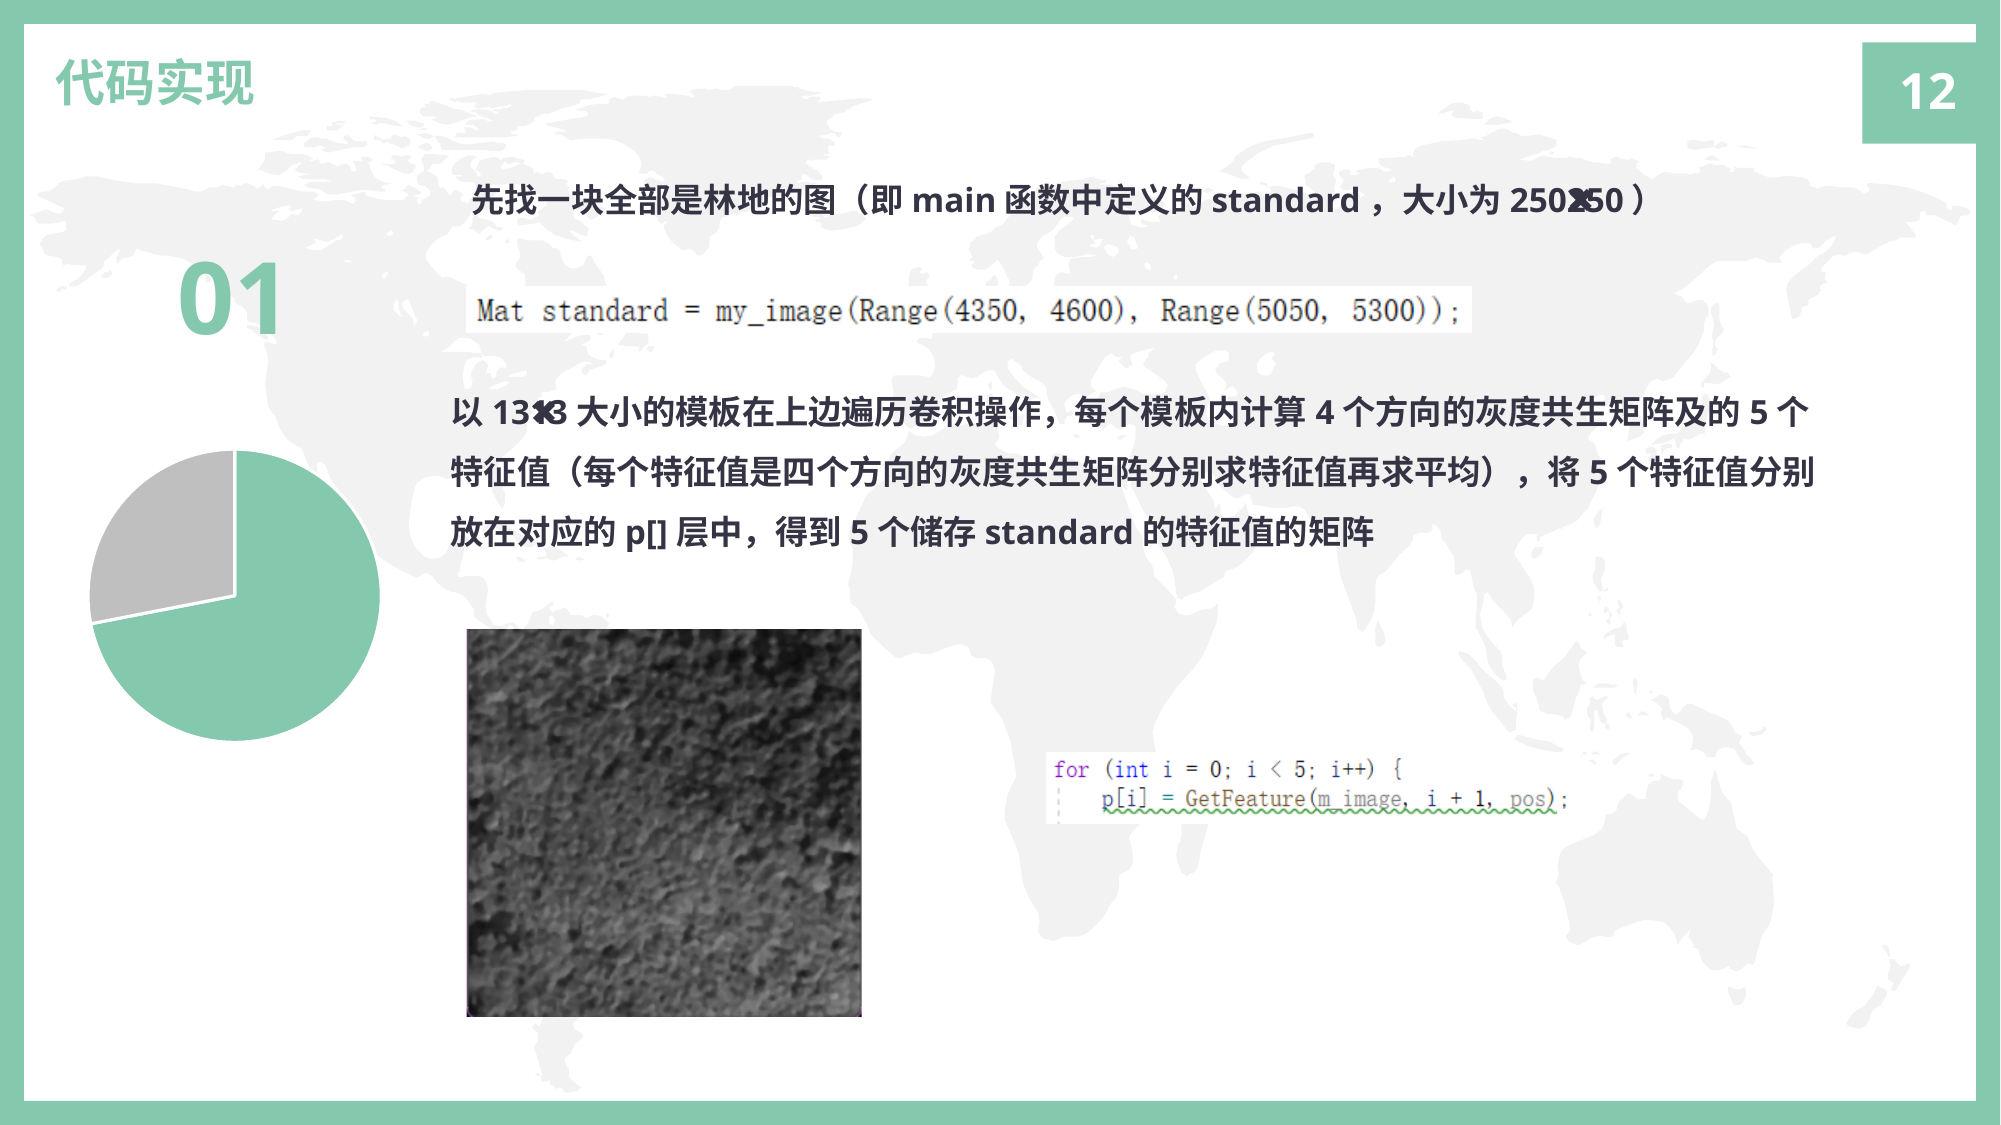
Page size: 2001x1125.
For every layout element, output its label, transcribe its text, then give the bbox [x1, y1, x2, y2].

picture [466, 286, 1472, 333]
picture [1046, 752, 1581, 824]
list 12 [1862, 42, 1995, 144]
text_box 先找一块全部是林地的图（即main函数中定义的standard，大小为250✖️250） [456, 171, 1698, 227]
chart [79, 442, 390, 749]
text_box 01 [133, 191, 336, 363]
list 代码实现 [40, 41, 910, 130]
picture [466, 629, 862, 1017]
text_box 以13✖️13大小的模板在上边遍历卷积操作，每个模板内计算4个方向的灰度共生矩阵及的5个特征值（每个特征值是四个方向的灰度共生矩阵分别求特征值再求平均），将5个特征值分别放在对应的p[]层中，得到5个储存standard的特征值的矩阵 [436, 363, 1858, 559]
